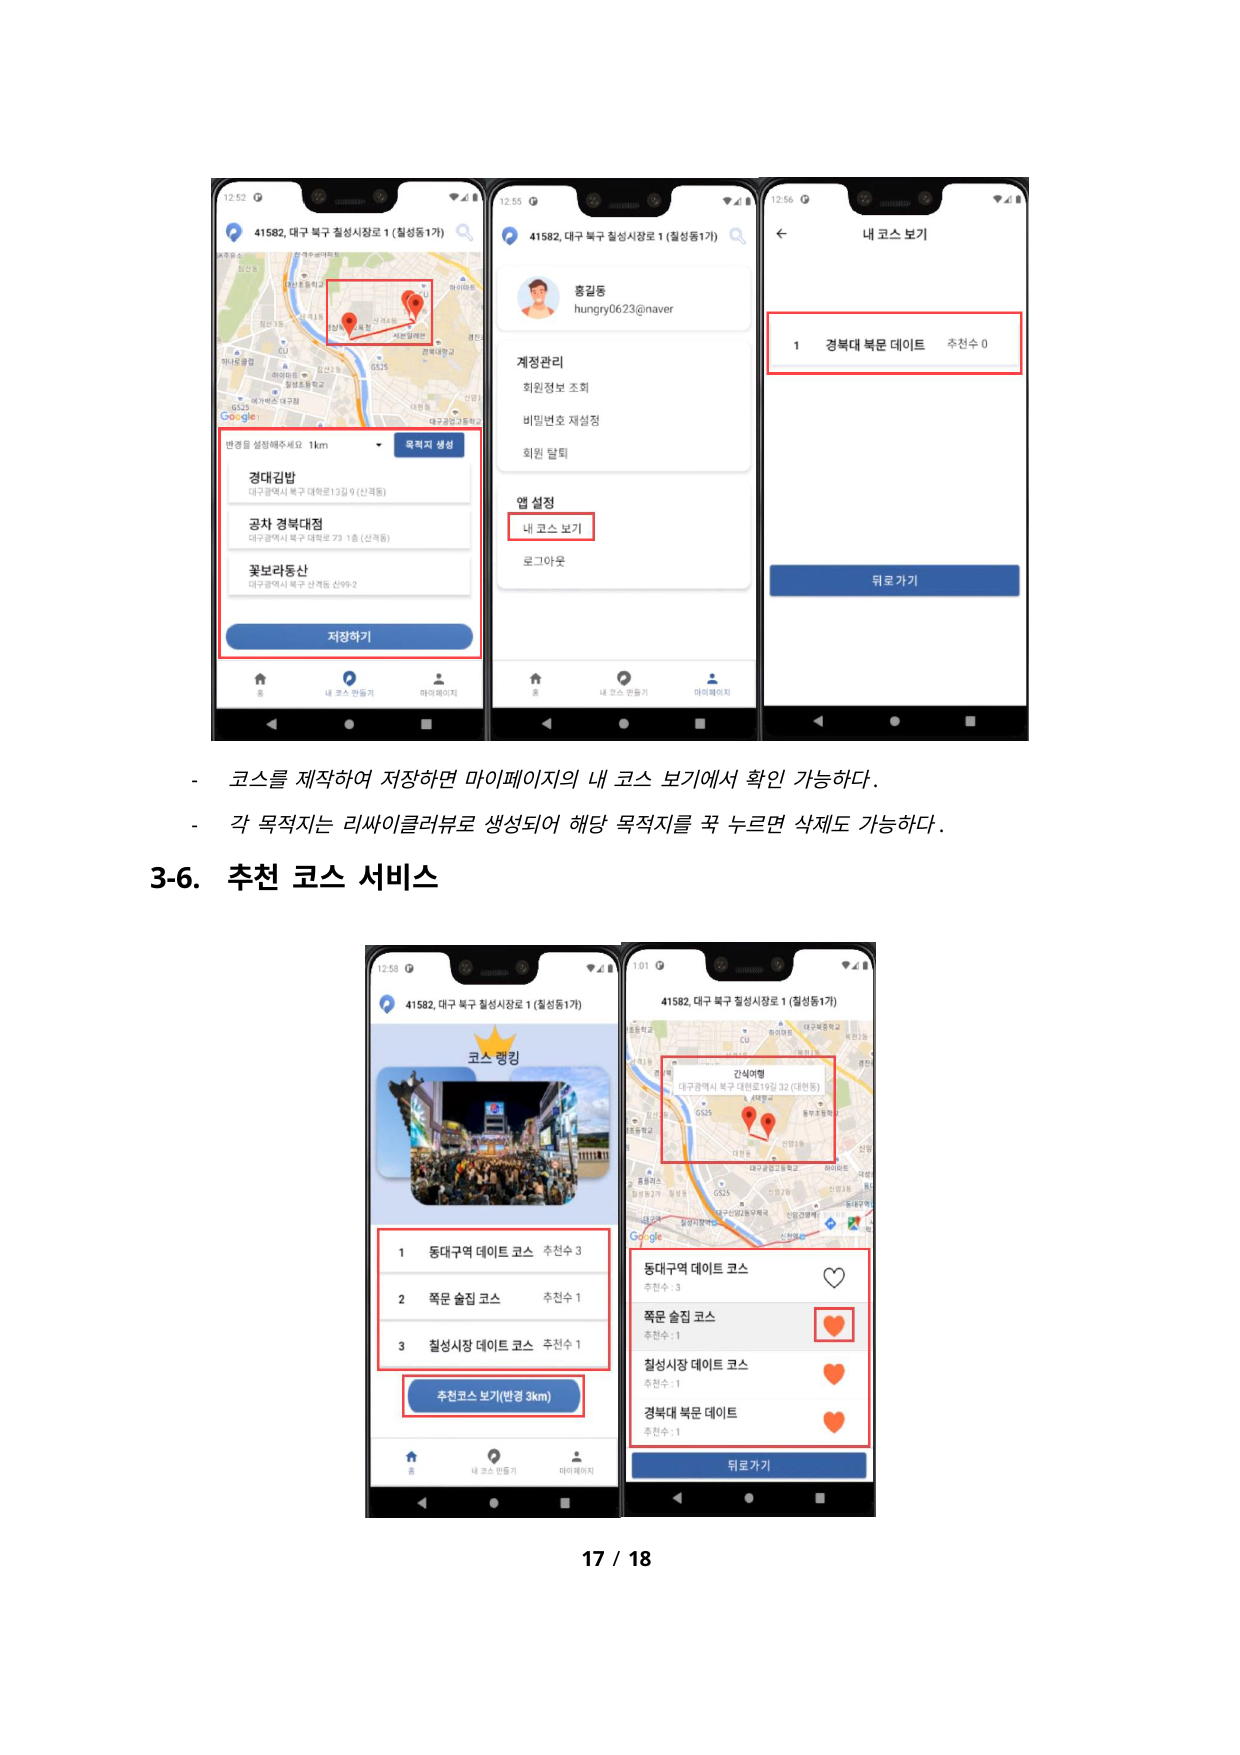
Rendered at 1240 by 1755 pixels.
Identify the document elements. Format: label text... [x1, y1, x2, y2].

picture [211, 176, 1029, 742]
slide_number 17 / 18 [574, 1541, 661, 1755]
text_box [364, 942, 876, 1518]
text_box 코스를 제작하여 저장하면 마이페이지의 내 코스 보기에서 확인 가능하다. 각 목적지는 리싸이클러뷰로 생성되어 해당 목적지를 꾹 누르면 삭제도 가능하다. 3-6. 추천 코스 서비스 [147, 764, 1019, 894]
